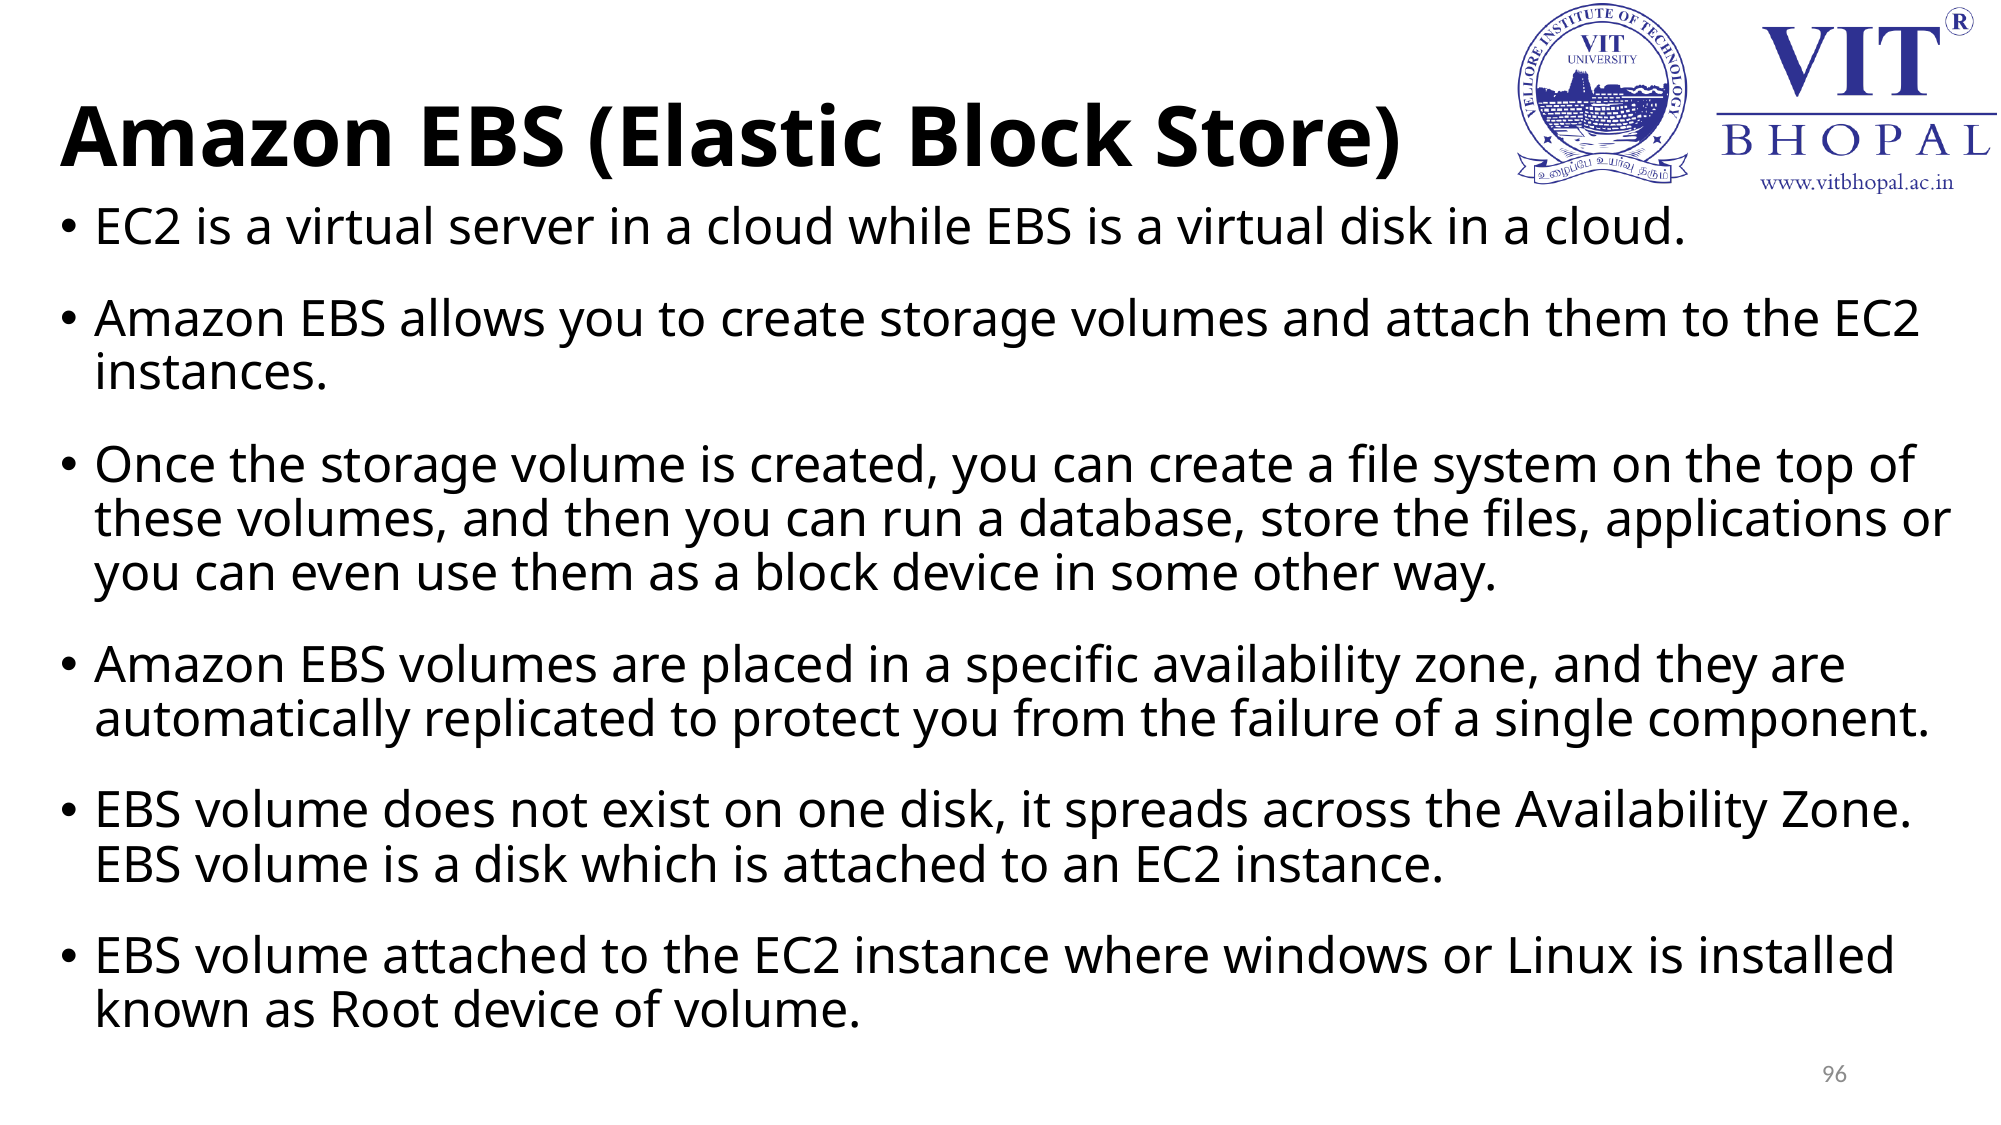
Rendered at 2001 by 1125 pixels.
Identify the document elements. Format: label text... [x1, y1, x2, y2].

title Amazon EBS (Elastic Block Store) [45, 59, 1517, 193]
list EC2 is a virtual server in a cloud while EBS is a virtual disk in a cloud. Amazon EBS allows you to create storage volumes and attach them to the EC2 instances. Once the storage volume is created, you can create a file system on the top of these volumes, and then you can run a database, store the files, applications or you can even use them as a block device in some other way. Amazon EBS volumes are placed in a specific availability zone, and they are automatically replicated to protect you from the failure of a single component. EBS volume does not exist on one disk, it spreads across the Availability Zone. EBS volume is a disk which is attached to an EC2 instance. EBS volume attached to the EC2 instance where windows or Linux is installed known as Root device of volume. [45, 193, 1975, 1066]
picture [1517, 3, 1997, 194]
slide_number 96 [1412, 1042, 1863, 1103]
